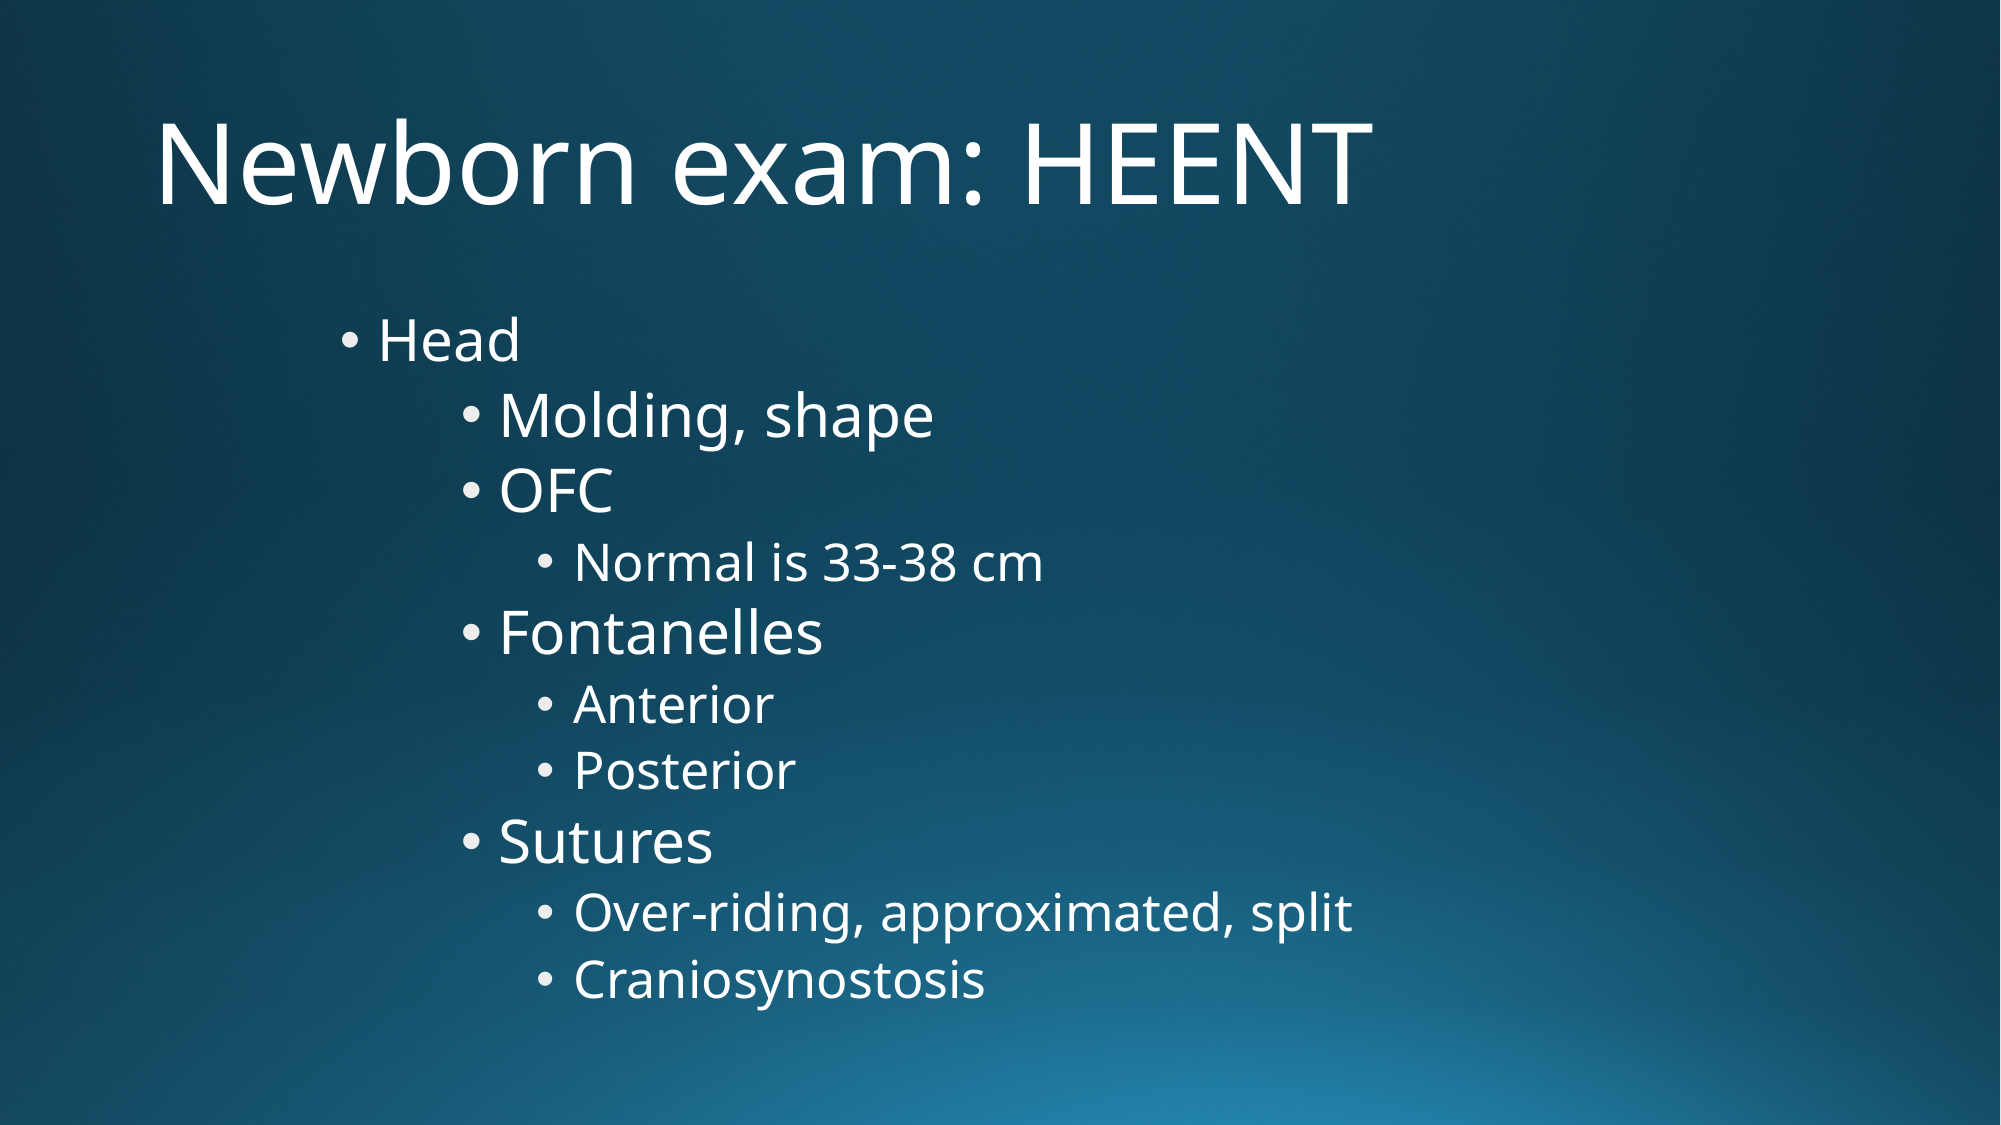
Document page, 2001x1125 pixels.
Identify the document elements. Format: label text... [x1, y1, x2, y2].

title Newborn exam: HEENT [137, 59, 1863, 278]
list Head Molding, shape OFC Normal is 33-38 cm Fontanelles Anterior Posterior Sutures Over-riding, approximated, split Craniosynostosis [324, 304, 1675, 1048]
picture [0, 0, 2001, 1125]
